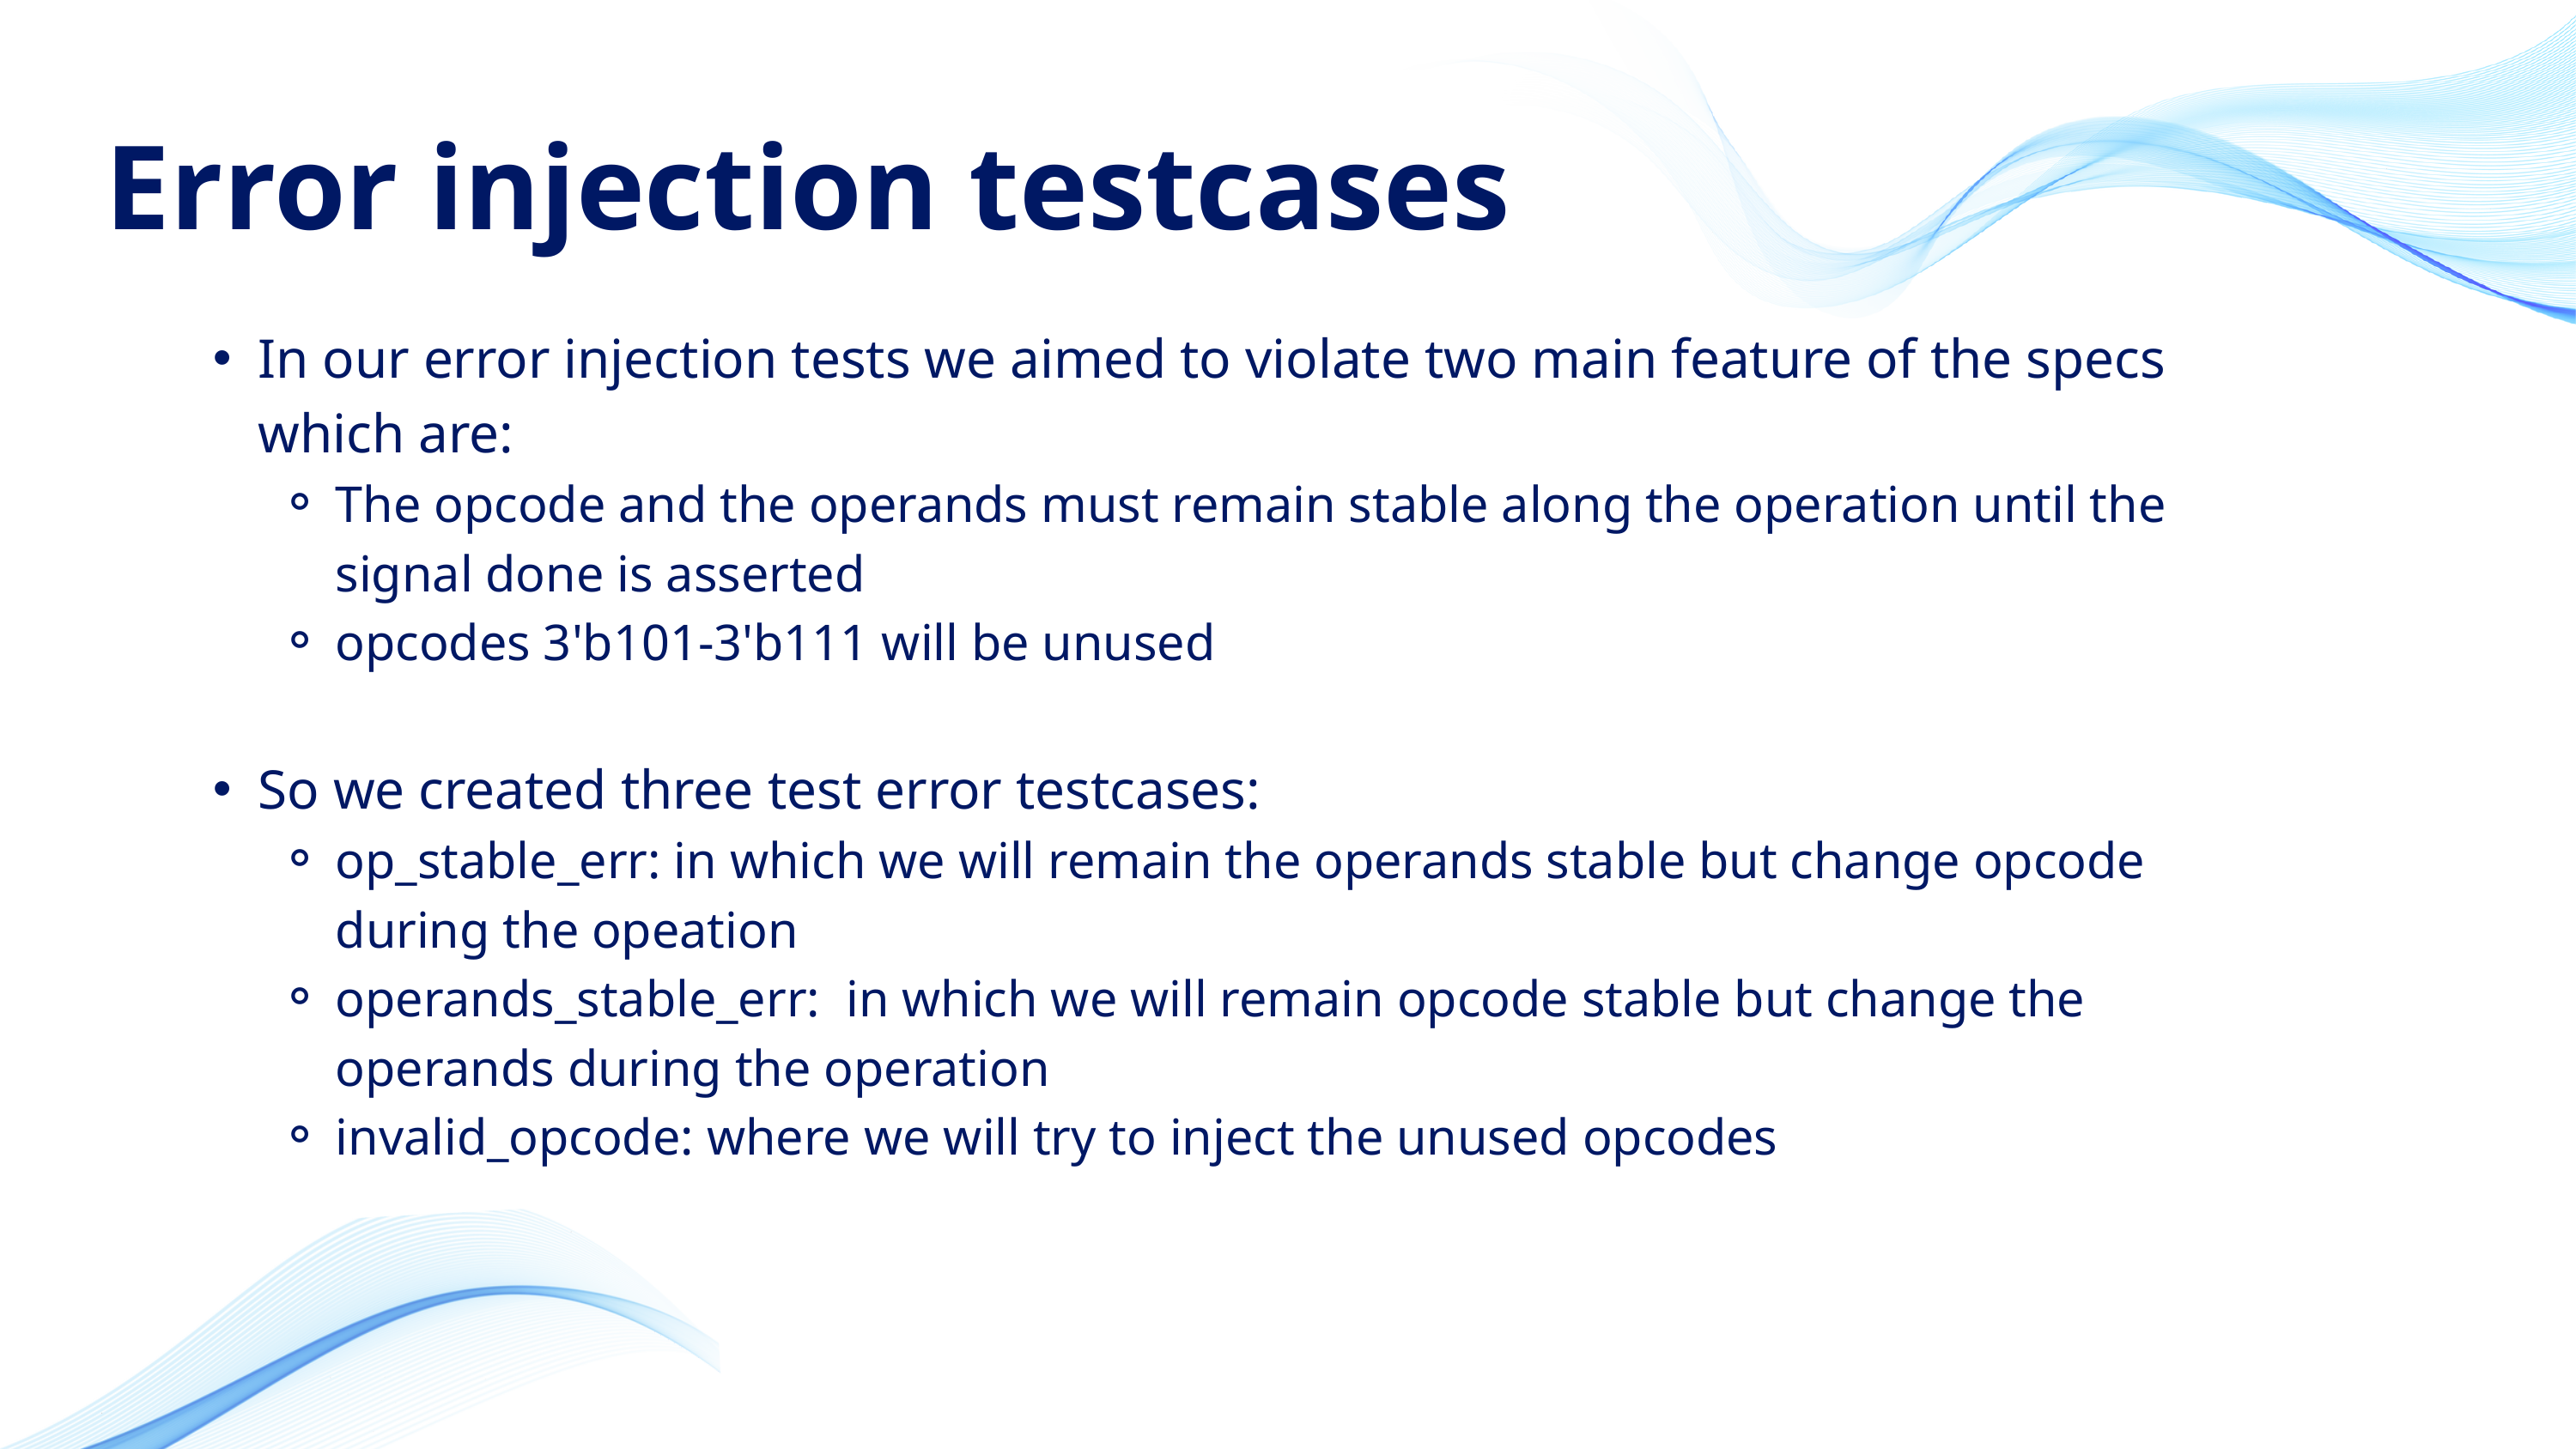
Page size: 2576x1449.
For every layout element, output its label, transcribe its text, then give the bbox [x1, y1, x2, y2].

text_box [1400, 0, 2576, 324]
text_box Error injection testcases [105, 90, 1546, 253]
text_box In our error injection tests we aimed to violate two main feature of the specs which are: The opcode and the operands must remain stable along the operation until the signal done is asserted opcodes 3'b101-3'b111 will be unused So we created three test error testcases: op_stable_err: in which we will remain the operands stable but change opcode during the opeation operands_stable_err: in which we will remain opcode stable but change the operands during the operation invalid_opcode: where we will try to inject the unused opcodes [167, 314, 2252, 1166]
text_box [0, 1198, 726, 1449]
